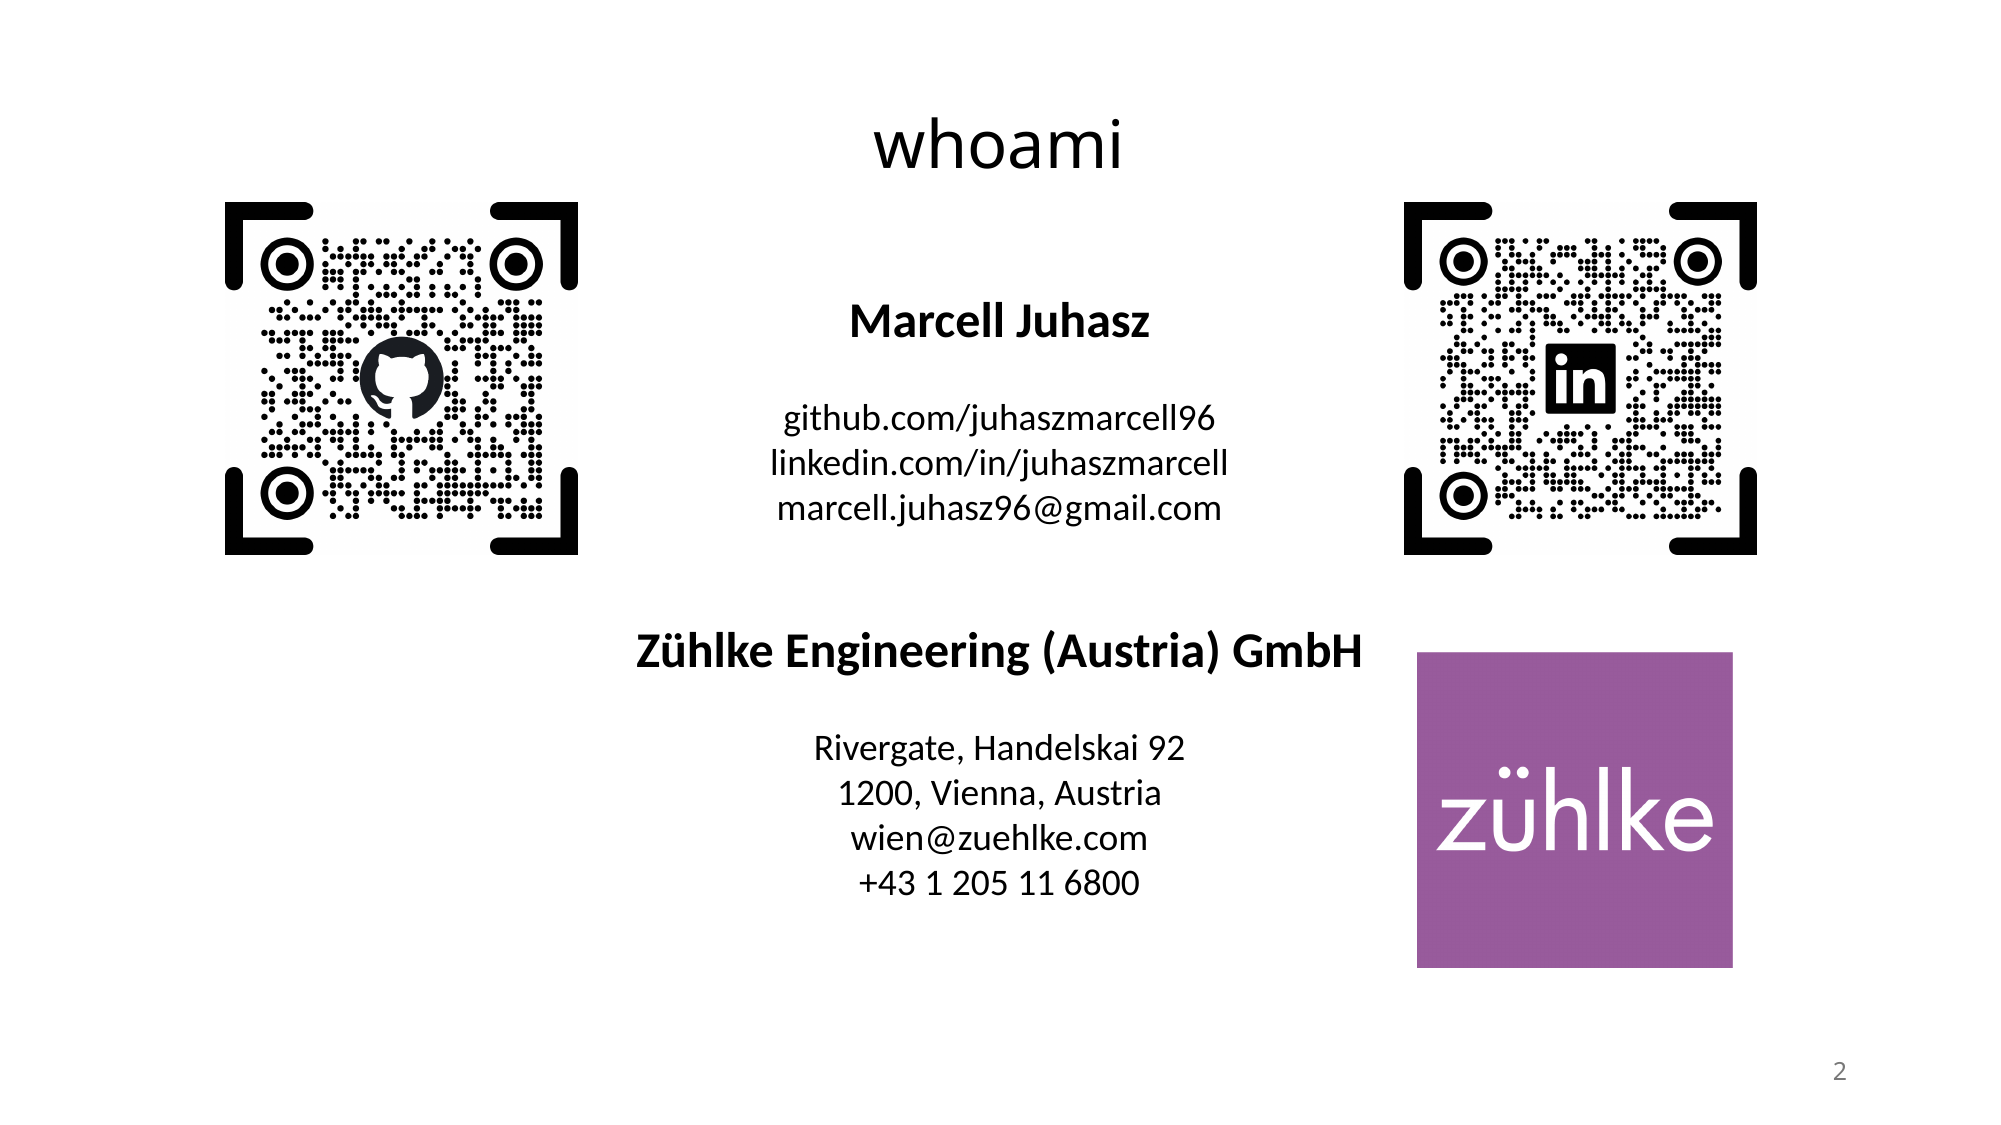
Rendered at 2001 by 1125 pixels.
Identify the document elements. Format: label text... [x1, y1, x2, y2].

picture [1404, 202, 1757, 556]
text_box whoami [317, 103, 1683, 270]
text_box Marcell Juhasz github.com/juhaszmarcell96 linkedin.com/in/juhaszmarcell marcell.juhasz96@gmail.com Zühlke Engineering (Austria) GmbH Rivergate, Handelskai 92 1200, Vienna, Austria wien@zuehlke.com +43 1 205 11 6800 [282, 280, 1717, 911]
picture [1417, 652, 1733, 968]
picture [224, 202, 578, 556]
slide_number 2 [1412, 1042, 1862, 1102]
